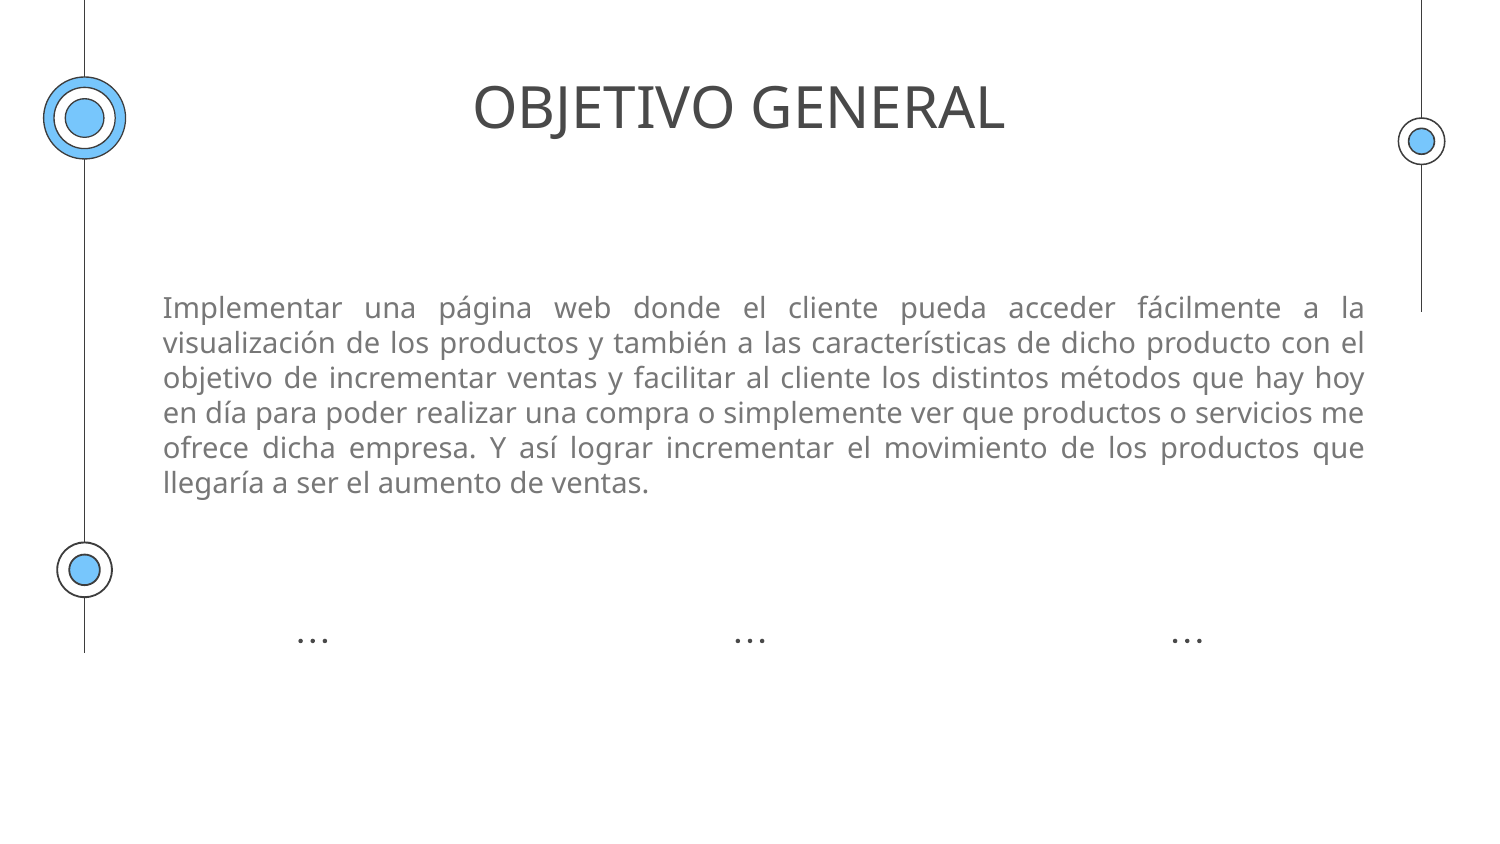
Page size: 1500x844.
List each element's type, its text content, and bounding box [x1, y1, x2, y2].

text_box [1172, 638, 1202, 644]
subtitle Implementar una página web donde el cliente pueda acceder fácilmente a la visualización de los productos y también a las características de dicho producto con el objetivo de incrementar ventas y facilitar al cliente los distintos métodos que hay hoy en día para poder realizar una compra o simplemente ver que productos o servicios me ofrece dicha empresa. Y así lograr incrementar el movimiento de los productos que llegaría a ser el aumento de ventas. [147, 229, 1381, 512]
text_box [735, 638, 765, 644]
title OBJETIVO GENERAL [281, 55, 1197, 153]
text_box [298, 638, 328, 644]
